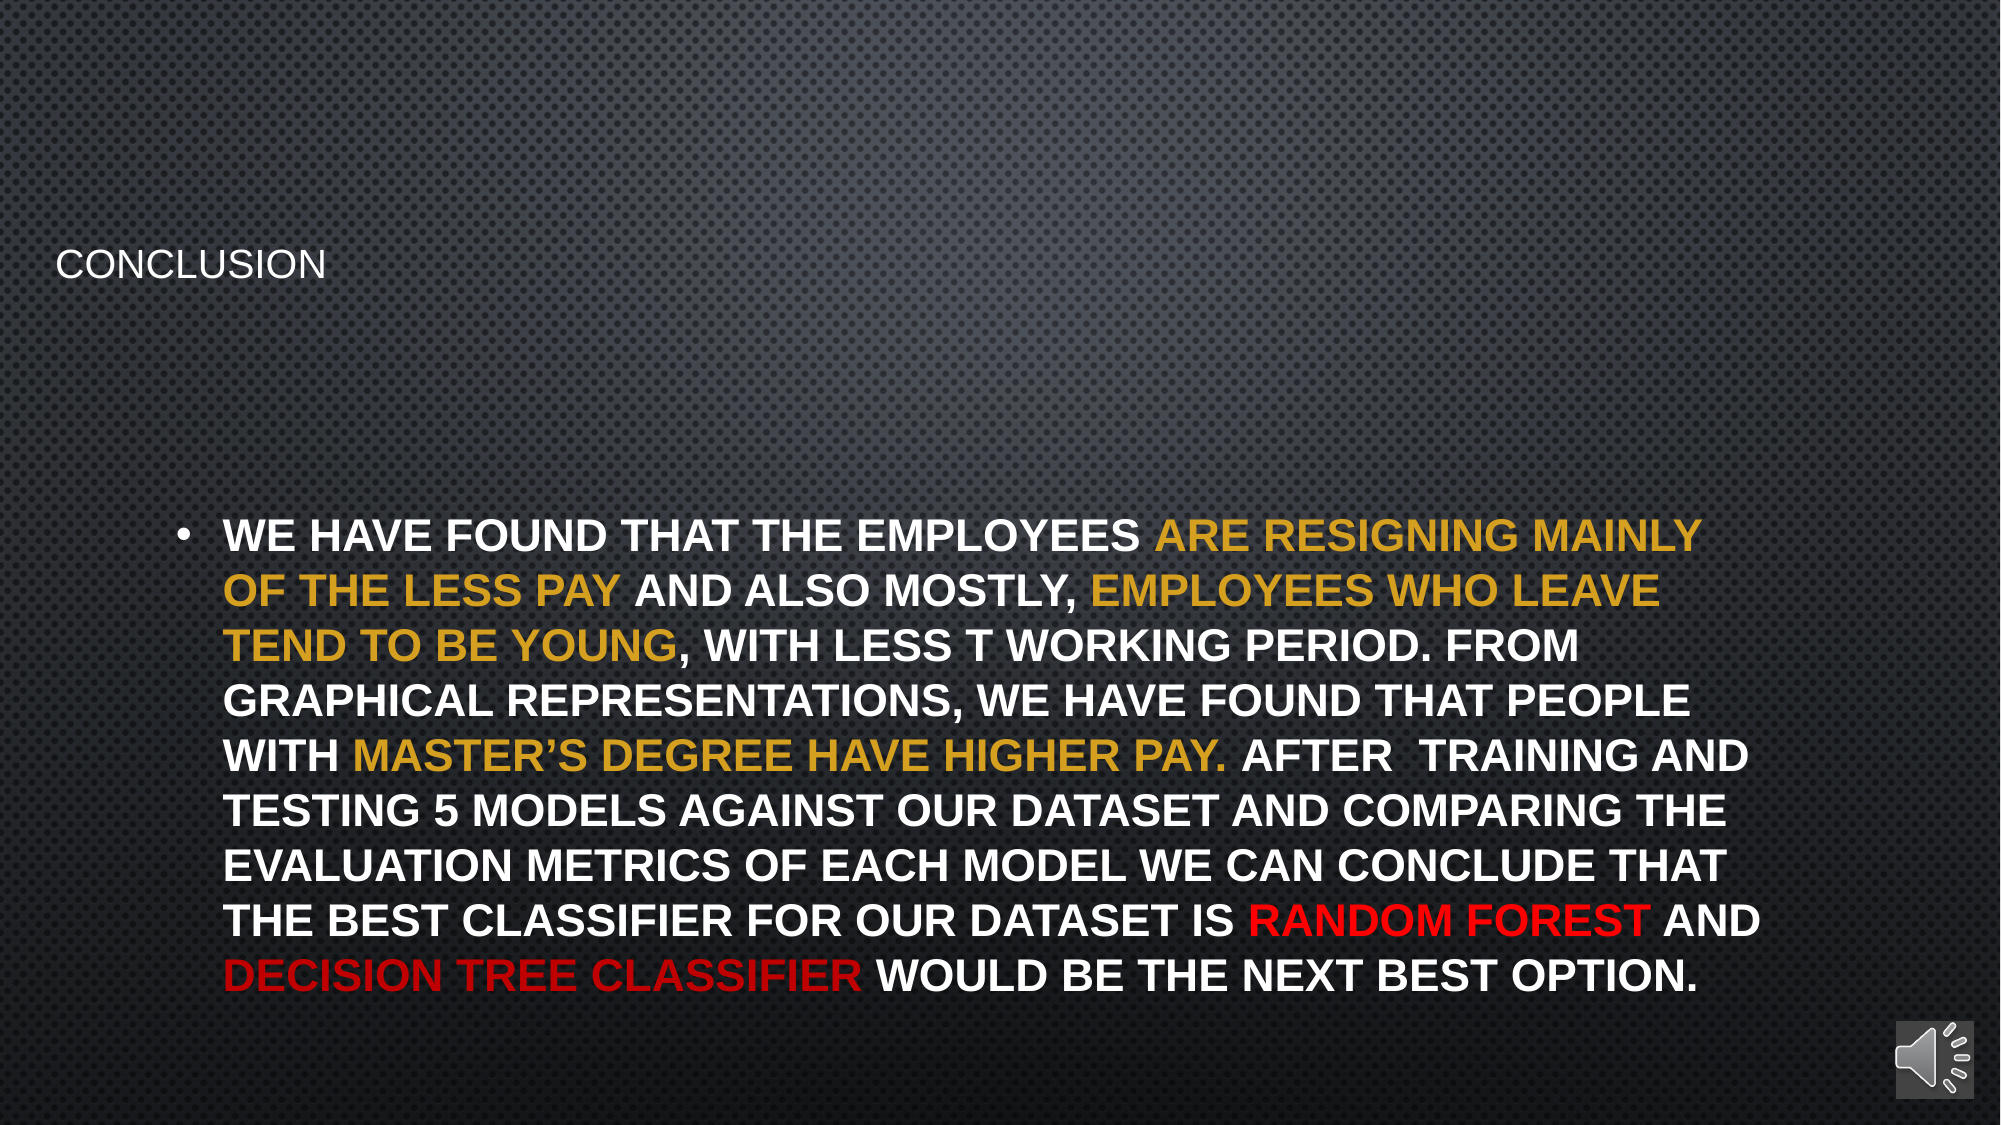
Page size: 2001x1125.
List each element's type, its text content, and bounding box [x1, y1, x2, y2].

title Conclusion [40, 229, 1364, 393]
picture [1894, 1019, 1976, 1101]
list we have found that the employees are resigning mainly of the less pay and also mostly, employees who leave tend to be young, with less t working period. from graphical representations, we have found that people with master’s degree have higher pay. After training and testing 5 models against our dataset and comparing the evaluation metrics of each model we can conclude that the best classifier for our dataset is random forest and decision tree classifier would be the next best option. [160, 498, 1786, 1125]
